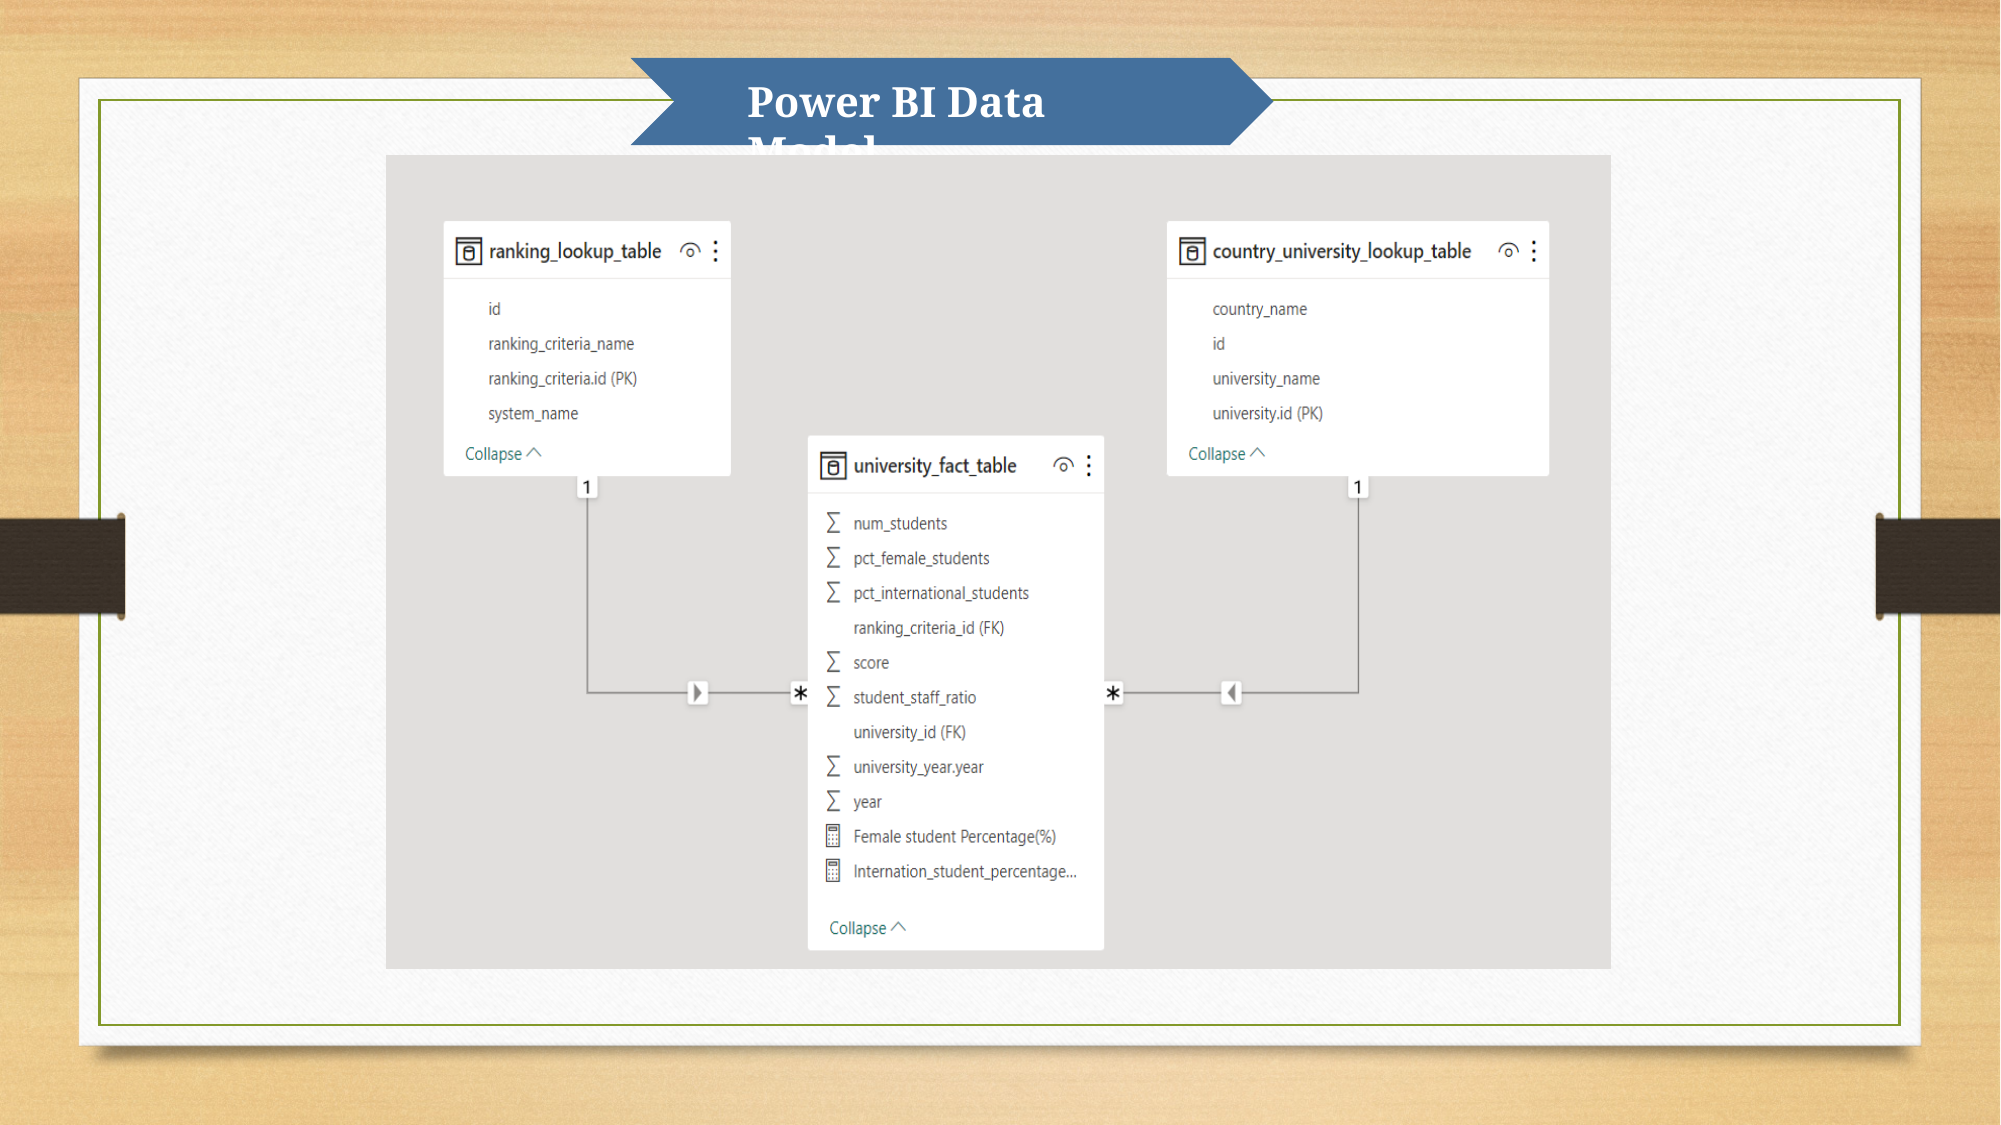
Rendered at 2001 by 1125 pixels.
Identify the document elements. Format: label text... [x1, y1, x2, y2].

text_box [629, 56, 1275, 147]
text_box Power BI Data Model [732, 68, 1172, 155]
picture [0, 0, 2001, 1125]
